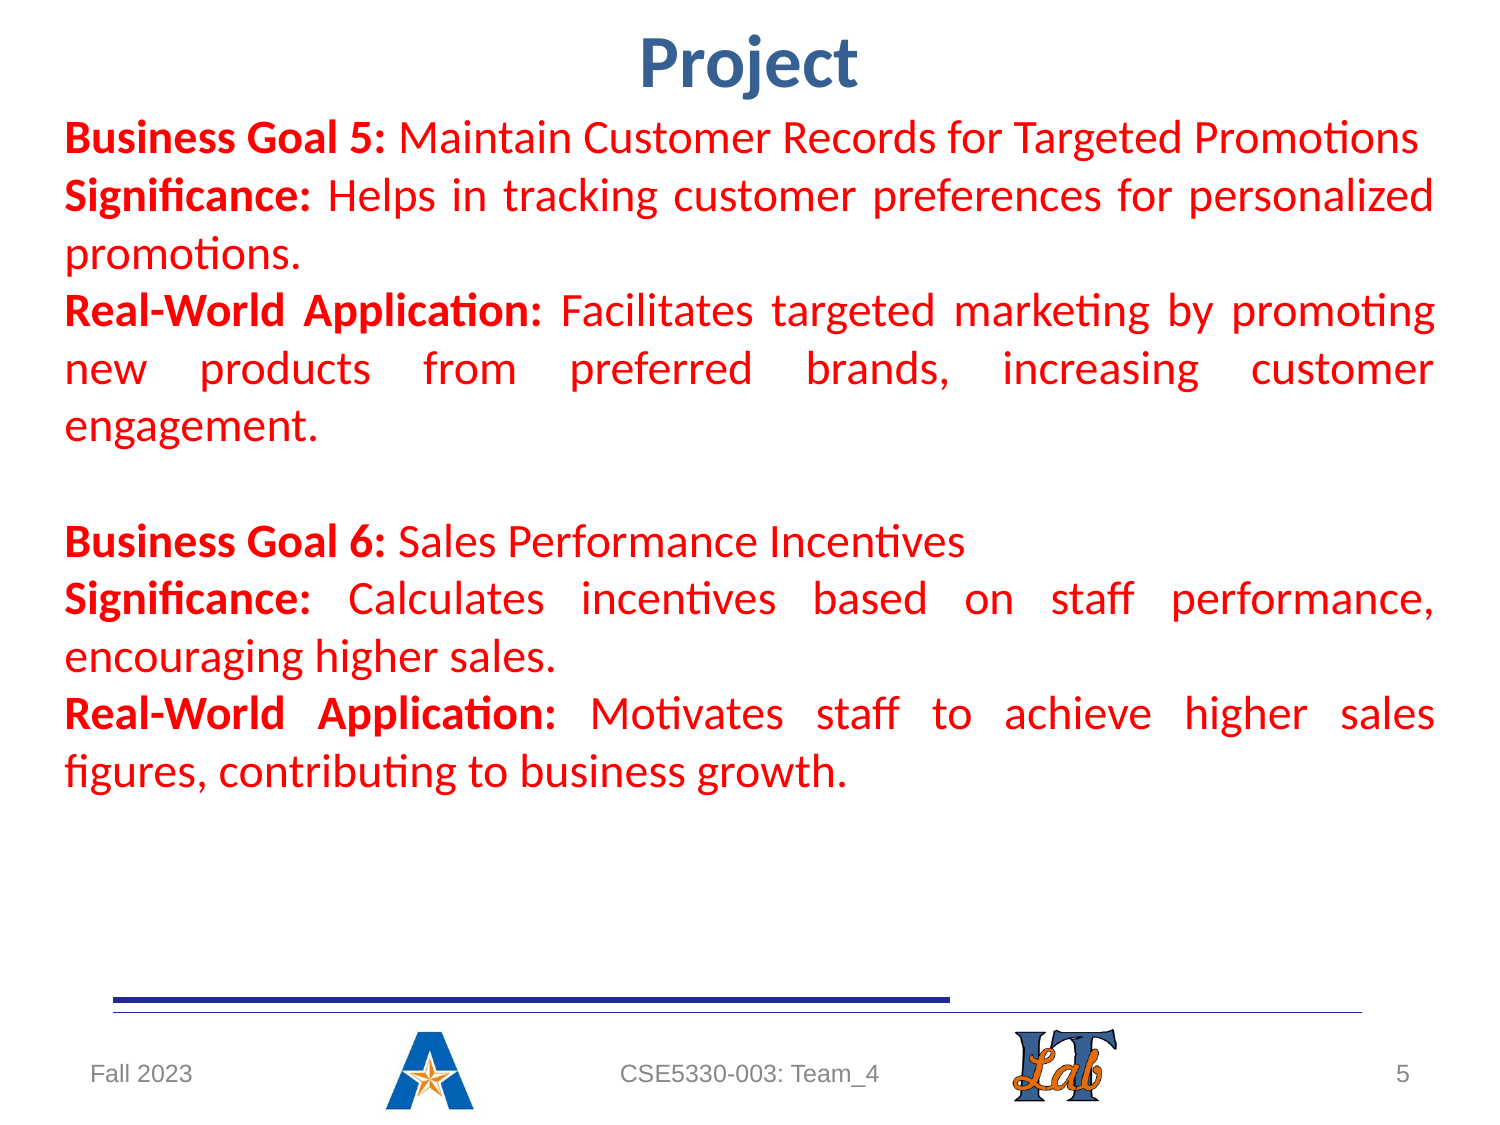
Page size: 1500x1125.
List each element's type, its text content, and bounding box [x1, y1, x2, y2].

footer CSE5330-003: Team_4 [512, 1042, 988, 1103]
title Project [75, 16, 1425, 98]
list Business Goal 5: Maintain Customer Records for Targeted Promotions Significance: Helps in tracking customer preferences for personalized promotions. Real-World Application: Facilitates targeted marketing by promoting new products from preferred brands, increasing customer engagement. Business Goal 6: Sales Performance Incentives Significance: Calculates incentives based on staff performance, encouraging higher sales. Real-World Application: Motivates staff to achieve higher sales figures, contributing to business growth. [49, 98, 1452, 976]
slide_number ‹#› [1074, 1042, 1425, 1103]
slide_number Fall 2023 [75, 1042, 425, 1103]
picture [375, 1028, 488, 1114]
picture [1012, 1028, 1117, 1102]
